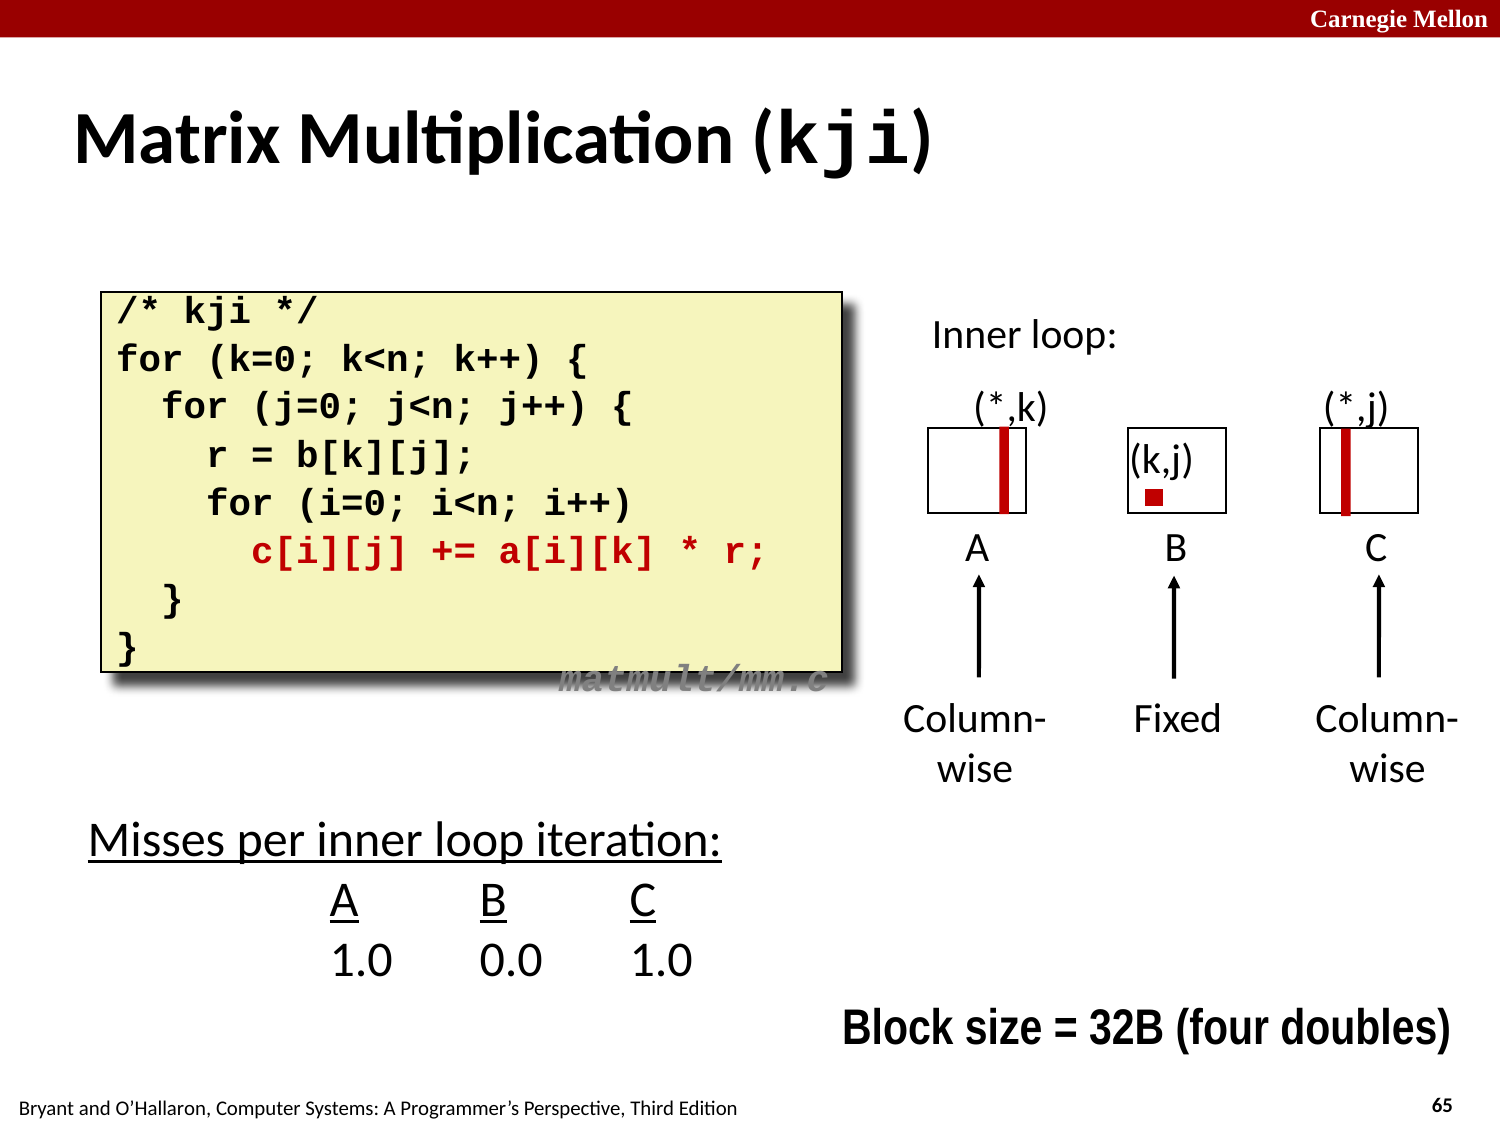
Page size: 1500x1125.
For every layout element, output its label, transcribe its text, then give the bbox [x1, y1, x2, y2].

text_box Column- wise [888, 683, 1062, 798]
text_box matmult/mm.c [544, 649, 845, 708]
title Matrix Multiplication (kji) [58, 71, 1305, 197]
text_box Block size = 32B (four doubles) [827, 986, 1488, 1062]
text_box [1167, 575, 1181, 679]
text_box Inner loop: [917, 299, 1133, 365]
text_box Misses per inner loop iteration: A B C 1.0 0.0 1.0 [72, 798, 888, 1000]
text_box C [1350, 512, 1403, 577]
text_box Column- wise [1300, 683, 1475, 798]
text_box [1149, 493, 1159, 502]
text_box [1319, 438, 1345, 513]
text_box [1005, 438, 1026, 513]
text_box A [950, 512, 1005, 577]
text_box [972, 574, 986, 678]
text_box [928, 427, 1004, 513]
text_box (*,j) [1308, 372, 1405, 438]
text_box [1372, 574, 1386, 678]
text_box (*,k) [958, 372, 1064, 438]
text_box Fixed [1118, 683, 1238, 748]
text_box (k,j) [1114, 425, 1210, 490]
text_box /* kji */ for (k=0; k<n; k++) { for (j=0; j<n; j++) { r = b[k][j]; for (i=0; i<n; i++) c[i][j] += a[i][k] * r; } } [101, 292, 843, 673]
text_box [1128, 427, 1226, 513]
text_box [1346, 427, 1418, 513]
text_box B [1149, 512, 1203, 577]
